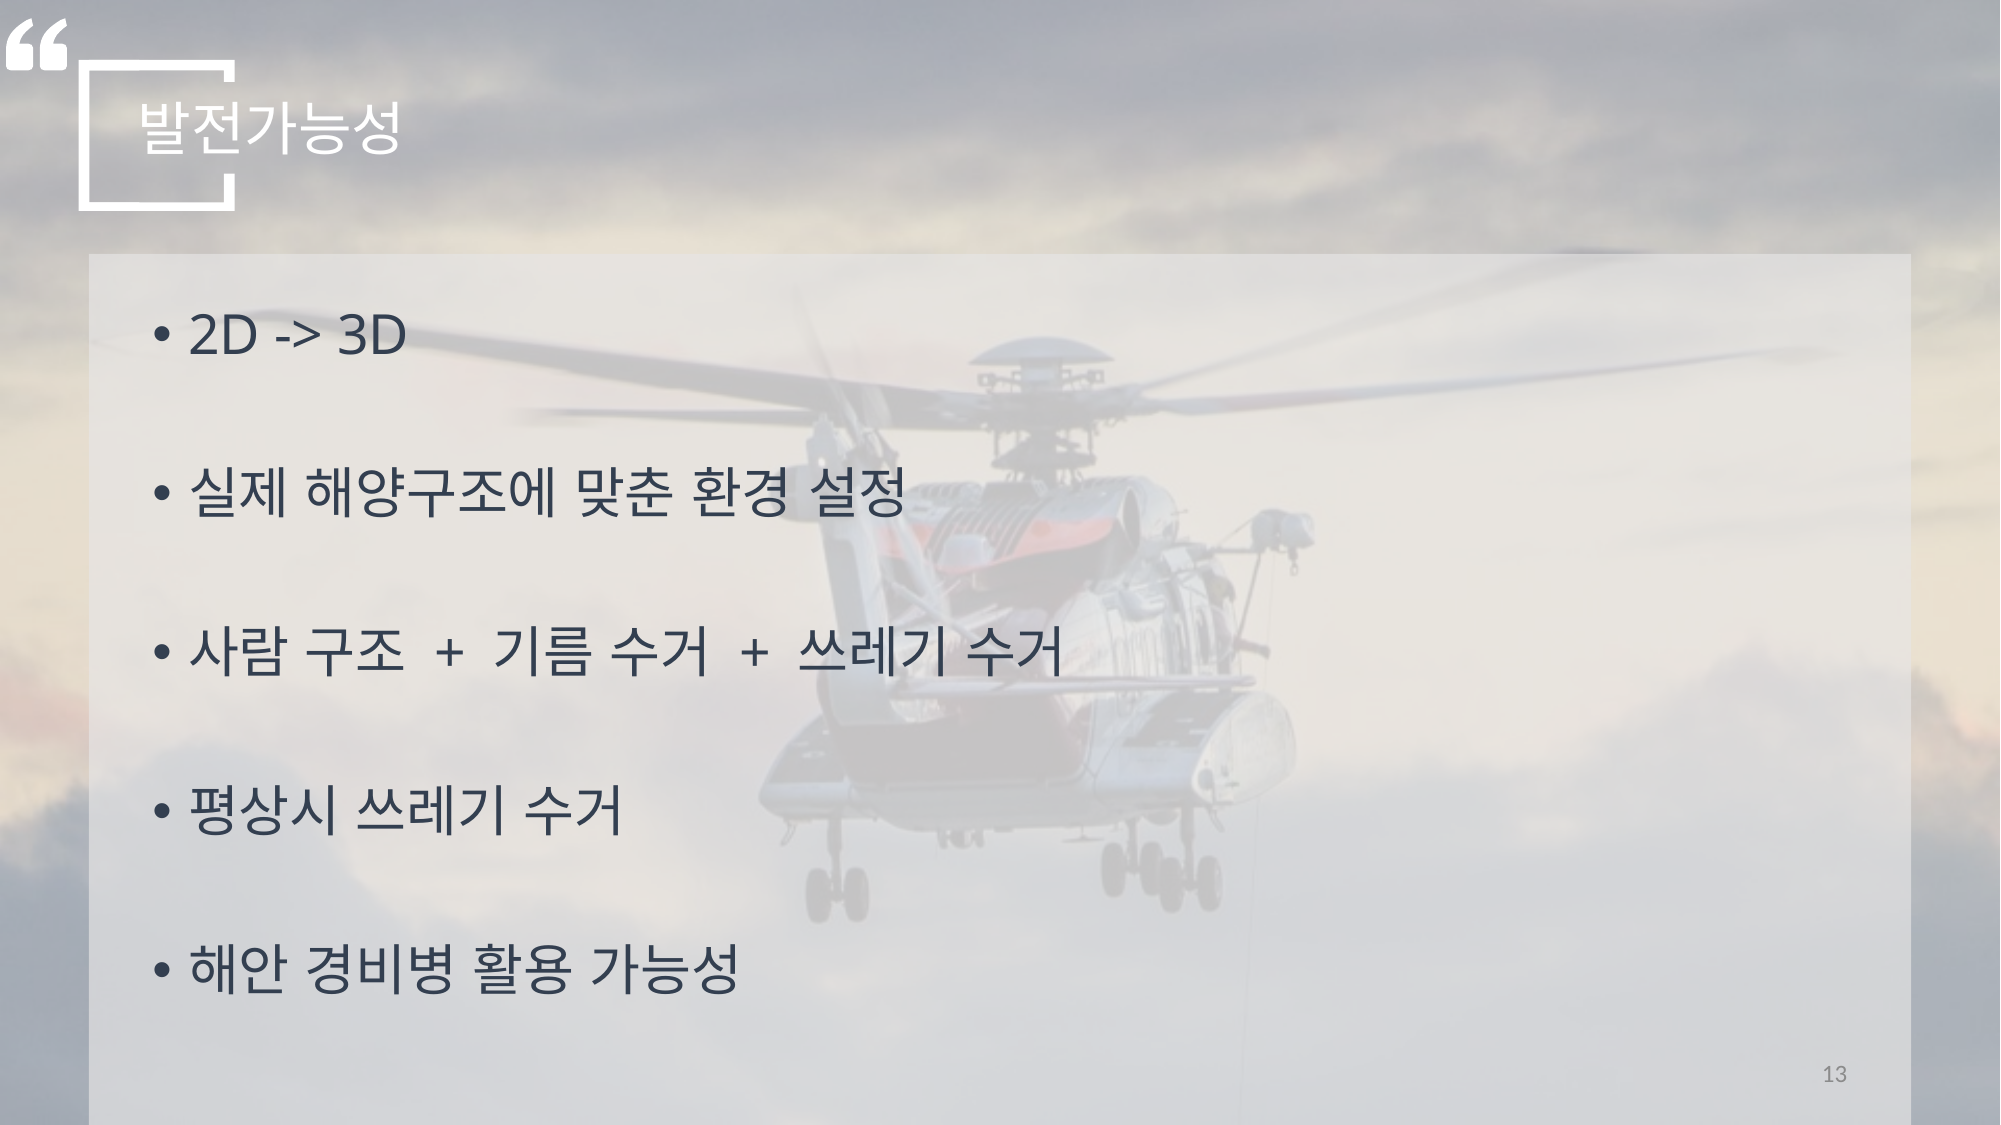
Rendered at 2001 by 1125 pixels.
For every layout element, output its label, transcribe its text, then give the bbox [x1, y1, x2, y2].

list 2D -> 3D 실제 해양구조에 맞춘 환경 설정 사람 구조 + 기름 수거 + 쓰레기 수거 평상시 쓰레기 수거 해안 경비병 활용 가능성 [137, 299, 1863, 1014]
text_box [88, 253, 1912, 1125]
slide_number 13 [1412, 1042, 1863, 1103]
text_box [6, 18, 1514, 211]
